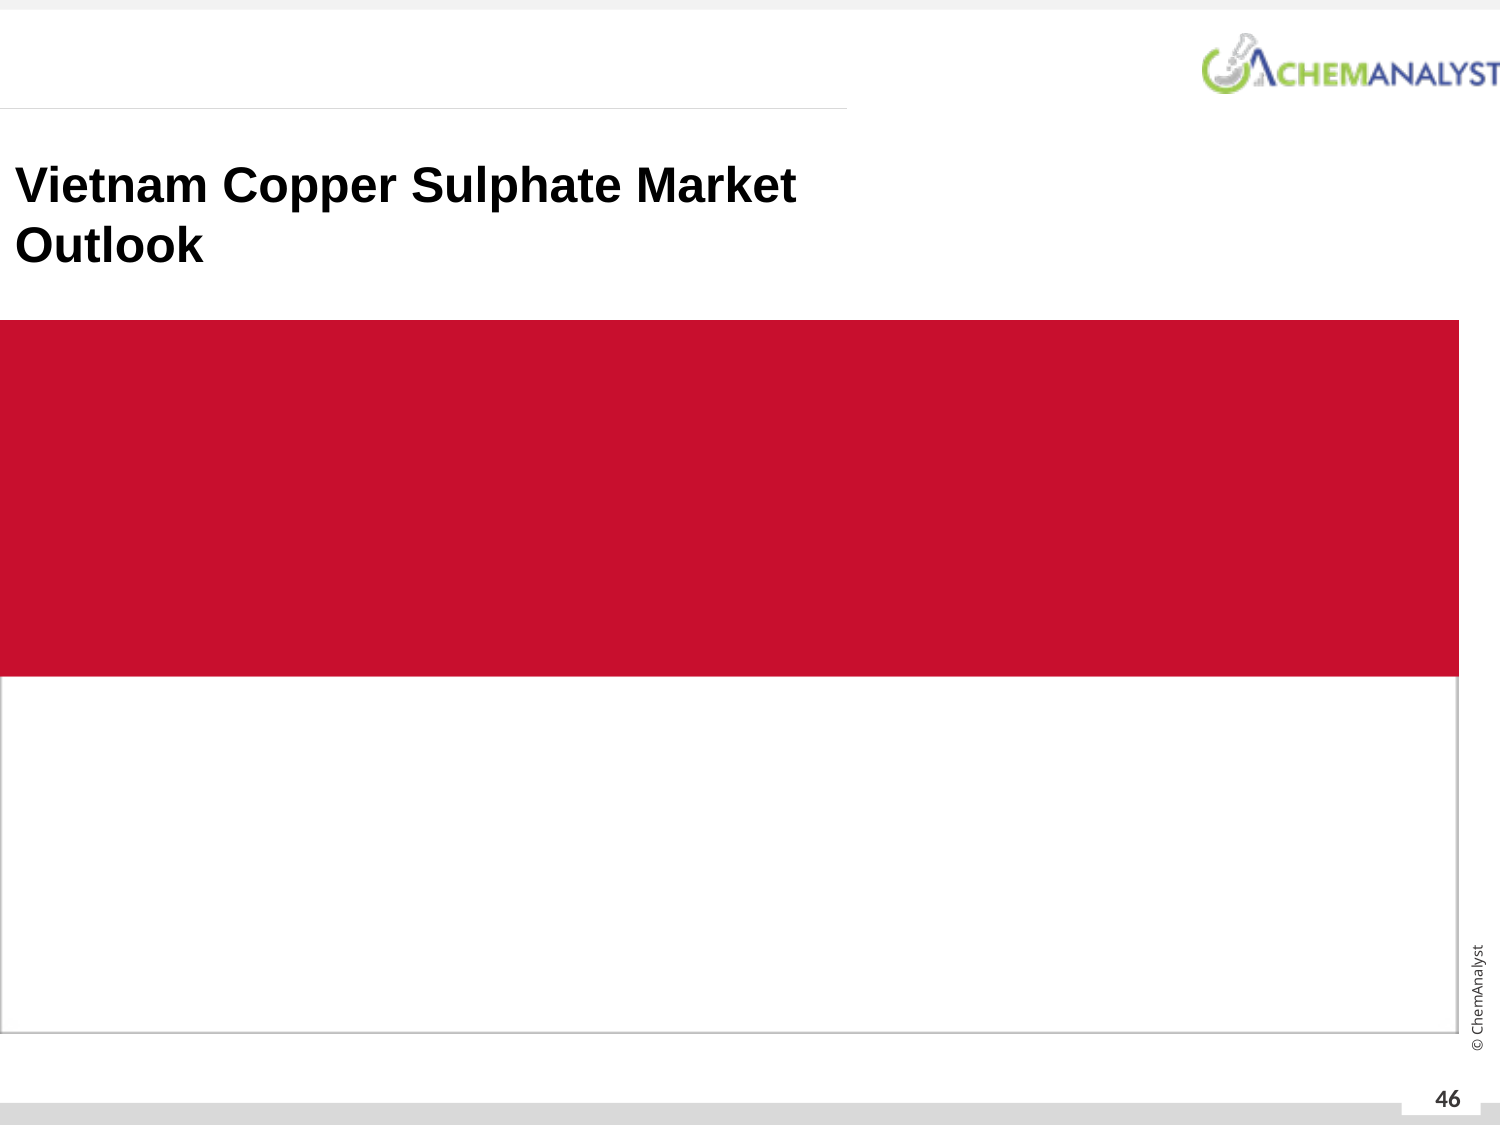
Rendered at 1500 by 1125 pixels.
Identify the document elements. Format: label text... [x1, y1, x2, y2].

picture [0, 320, 1459, 1034]
text_box Vietnam Copper Sulphate Market Outlook [0, 123, 990, 302]
picture [1202, 33, 1500, 94]
